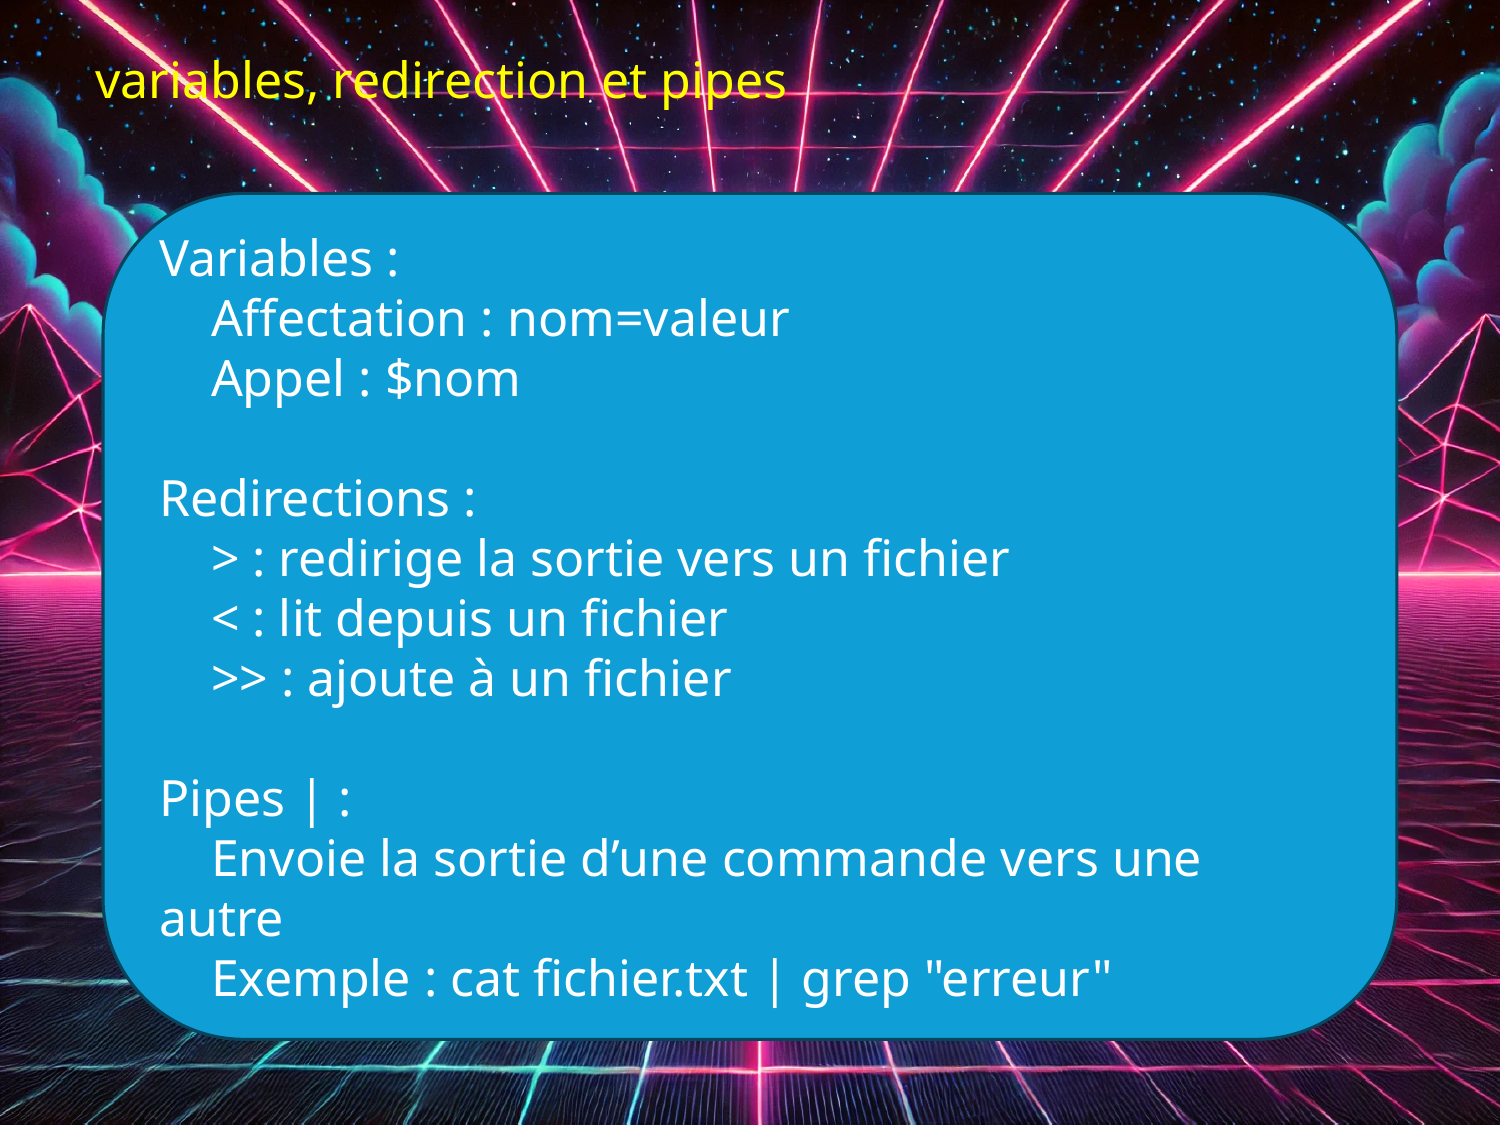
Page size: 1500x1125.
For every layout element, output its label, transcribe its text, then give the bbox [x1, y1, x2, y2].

picture [0, 0, 1500, 1125]
text_box Variables : Affectation : nom=valeur Appel : $nom Redirections : > : redirige la sortie vers un fichier < : lit depuis un fichier >> : ajoute à un fichier Pipes | : Envoie la sortie d’une commande vers une autre Exemple : cat fichier.txt | grep "erreur" [101, 191, 1399, 1041]
text_box variables, redirection et pipes [80, 40, 1414, 116]
